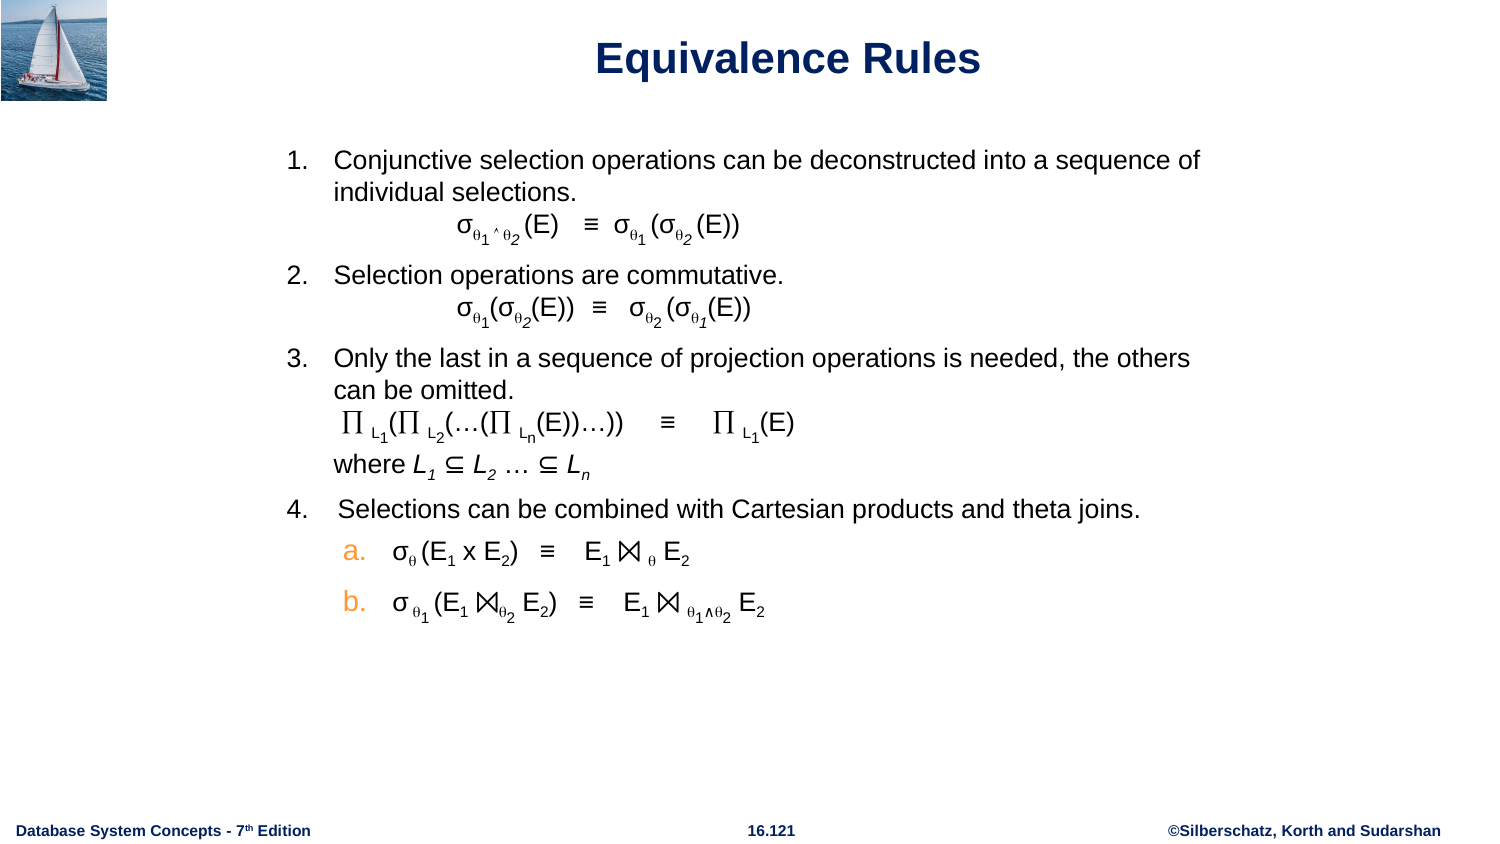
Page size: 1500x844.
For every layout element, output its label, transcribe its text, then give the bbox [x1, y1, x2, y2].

list 1. Conjunctive selection operations can be deconstructed into a sequence of individual selections. σ1  2 (E) ≡ σ1 (σ2 (E)) 2. Selection operations are commutative. σ1(σ2(E)) ≡ σ2 (σ1(E)) 3. Only the last in a sequence of projection operations is needed, the others can be omitted.  L1( L2(…( Ln(E))…)) ≡  L1(E) where L1 ⊆ L2 … ⊆ Ln 4. Selections can be combined with Cartesian products and theta joins. σ (E1 x E2) ≡ E1 ⨝  E2 σ 1 (E1 ⨝2 E2) ≡ E1 ⨝ 1∧2 E2 [271, 135, 1229, 595]
title Equivalence Rules [125, 14, 1452, 90]
picture [1, 0, 107, 101]
